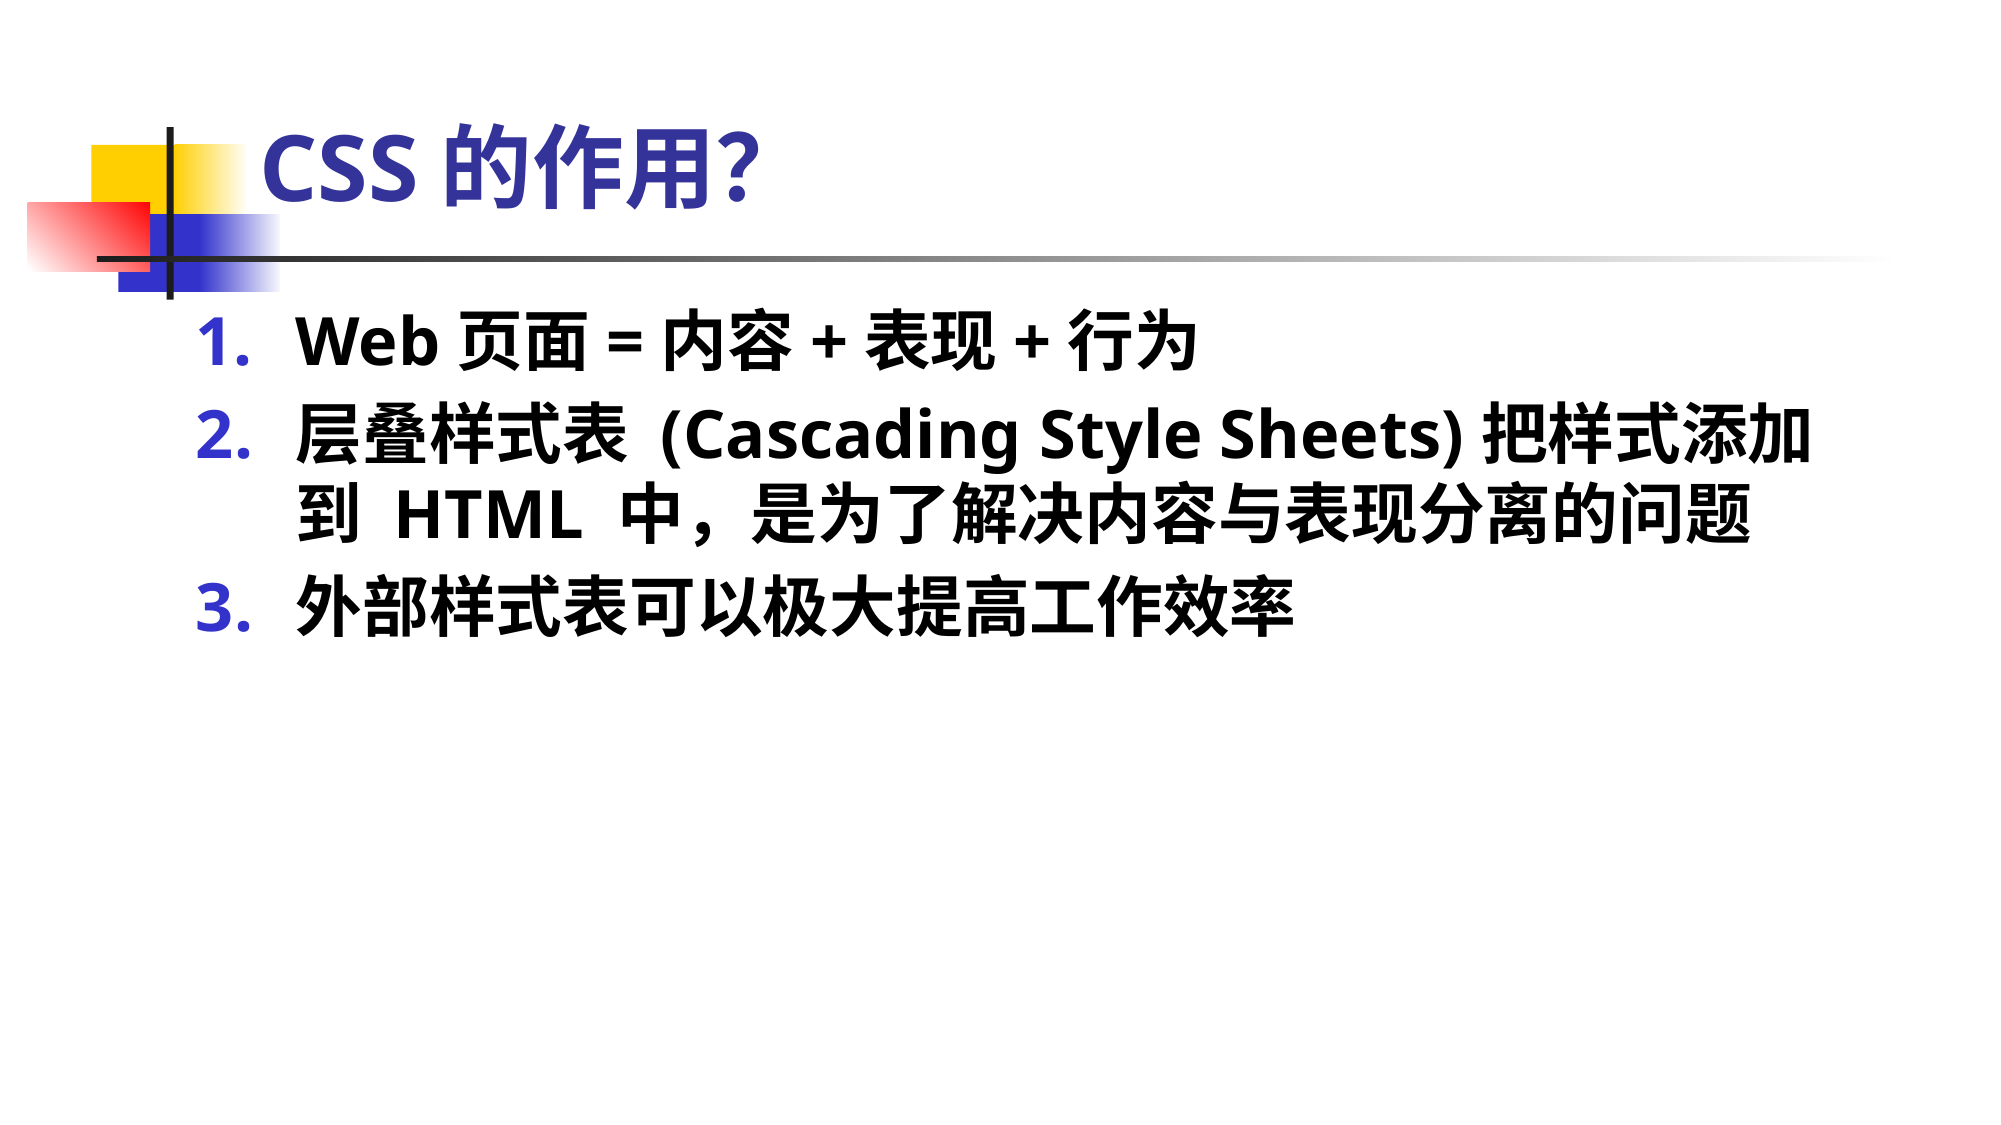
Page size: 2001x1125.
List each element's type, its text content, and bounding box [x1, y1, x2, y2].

title CSS的作用？ [243, 101, 1949, 240]
list Web页面=内容+表现+行为 层叠样式表 (Cascading Style Sheets)把样式添加到 HTML 中，是为了解决内容与表现分离的问题 外部样式表可以极大提高工作效率 [180, 290, 1882, 967]
